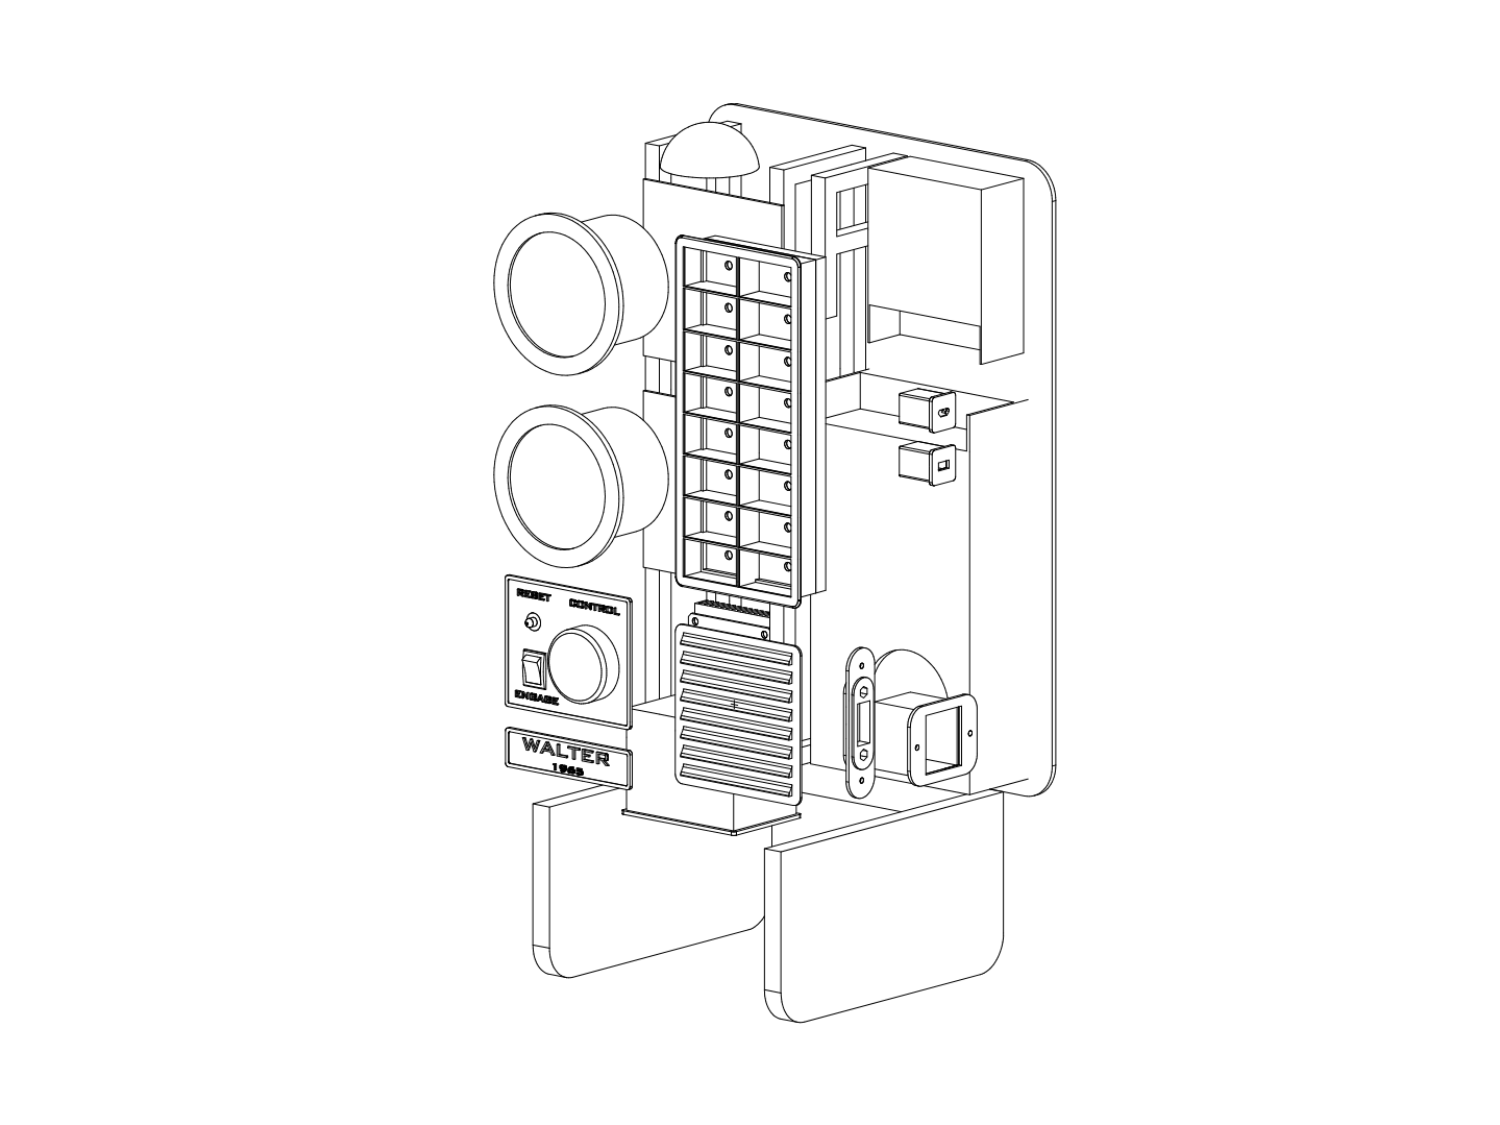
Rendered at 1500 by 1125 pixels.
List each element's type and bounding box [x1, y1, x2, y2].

picture [466, 89, 1081, 1036]
